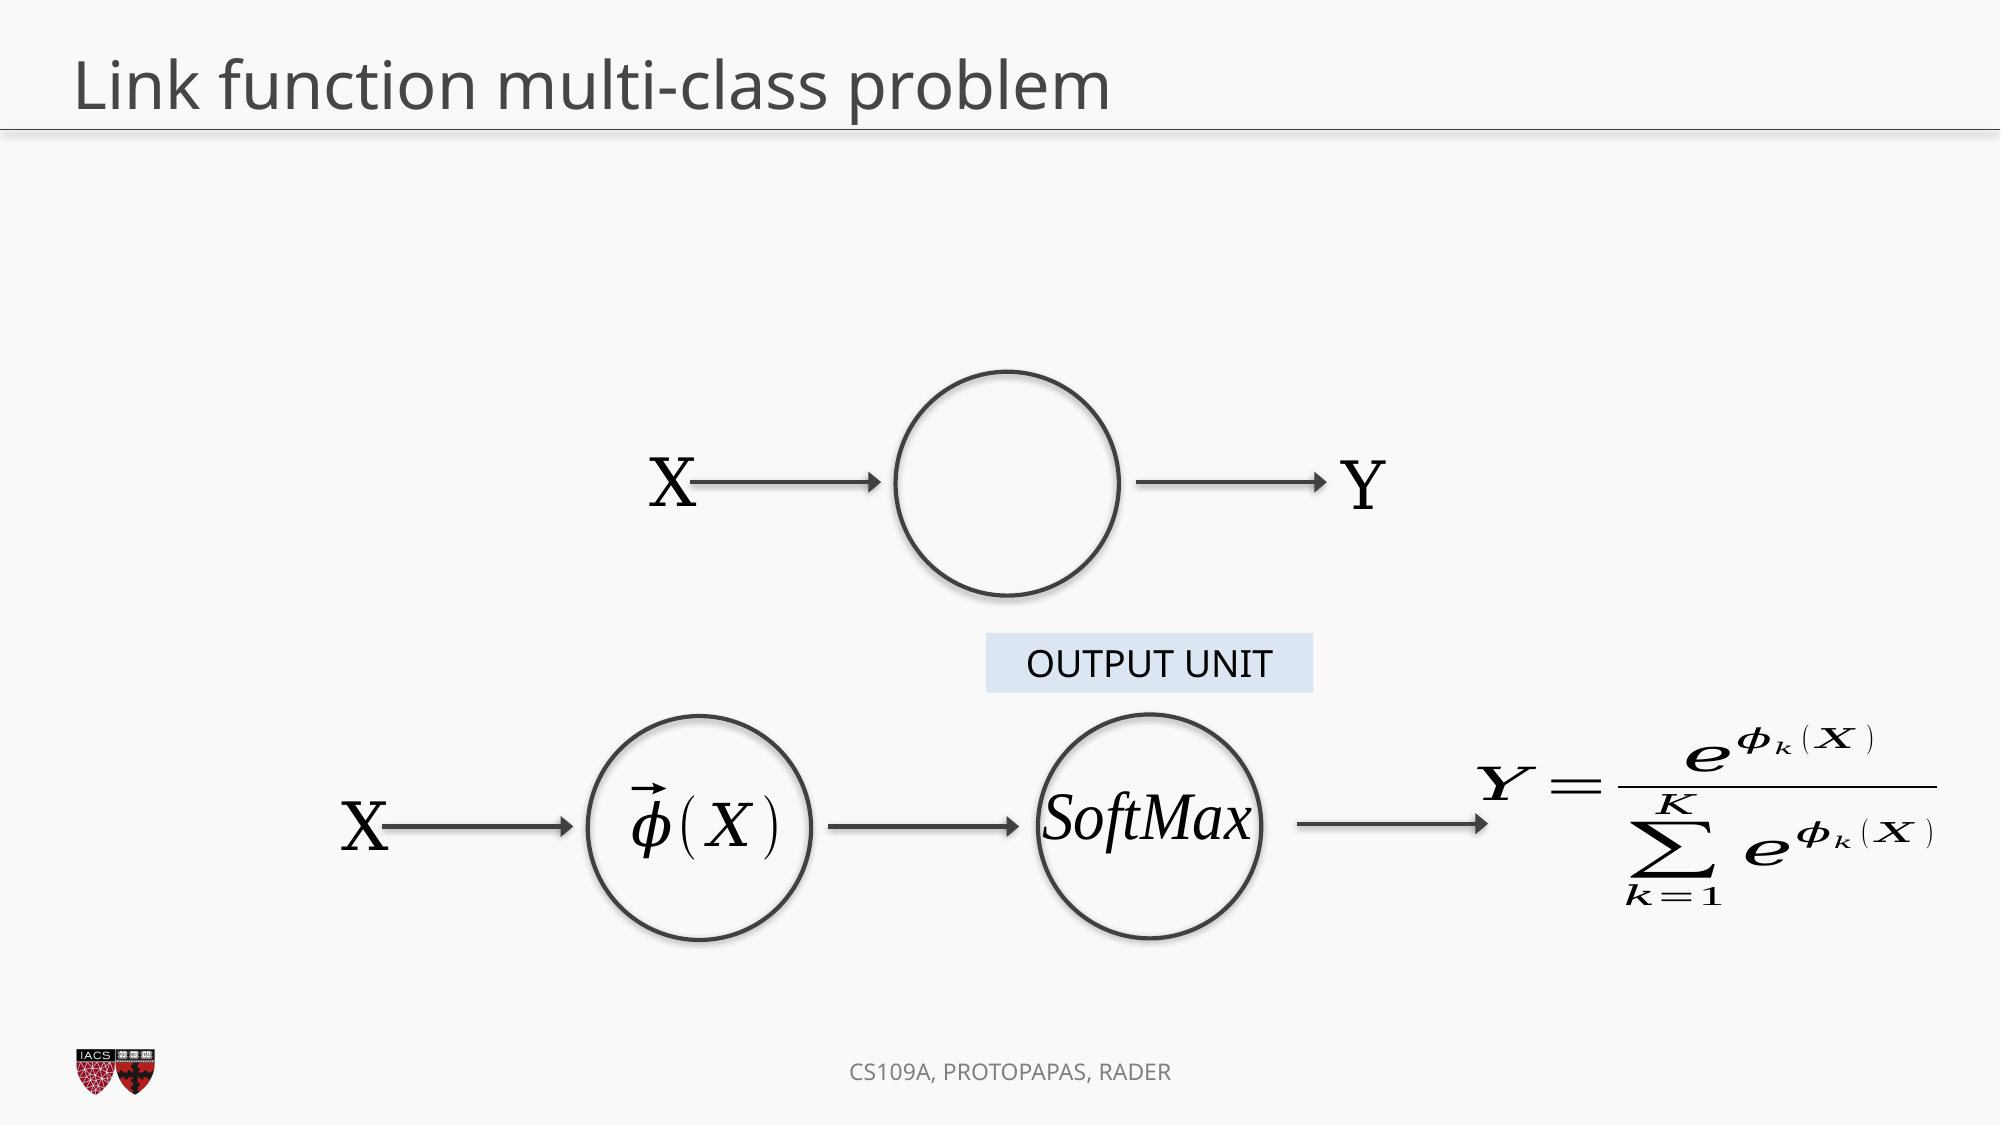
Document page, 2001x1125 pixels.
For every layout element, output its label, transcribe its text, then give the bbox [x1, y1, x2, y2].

title Link function multi-class problem [57, 35, 1943, 162]
picture [75, 1049, 155, 1095]
text_box [1058, 713, 1263, 940]
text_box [326, 715, 1054, 941]
text_box OUTPUT UNIT [986, 632, 1314, 693]
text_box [634, 371, 1362, 596]
